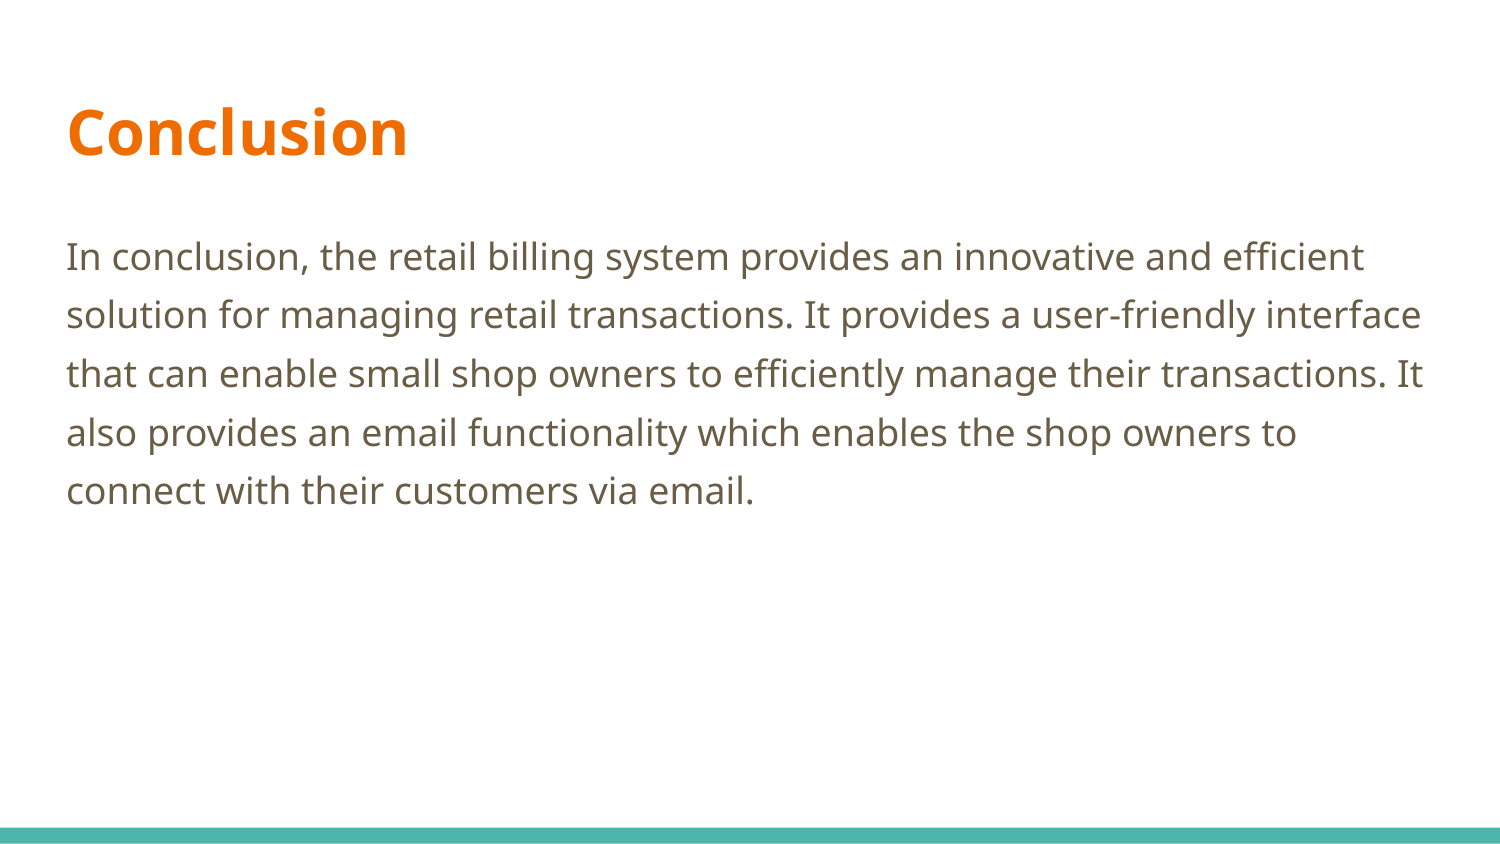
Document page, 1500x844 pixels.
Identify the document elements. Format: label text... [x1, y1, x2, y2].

title Conclusion [51, 72, 1449, 189]
list In conclusion, the retail billing system provides an innovative and efficient solution for managing retail transactions. It provides a user-friendly interface that can enable small shop owners to efficiently manage their transactions. It also provides an email functionality which enables the shop owners to connect with their customers via email. [51, 207, 1449, 750]
